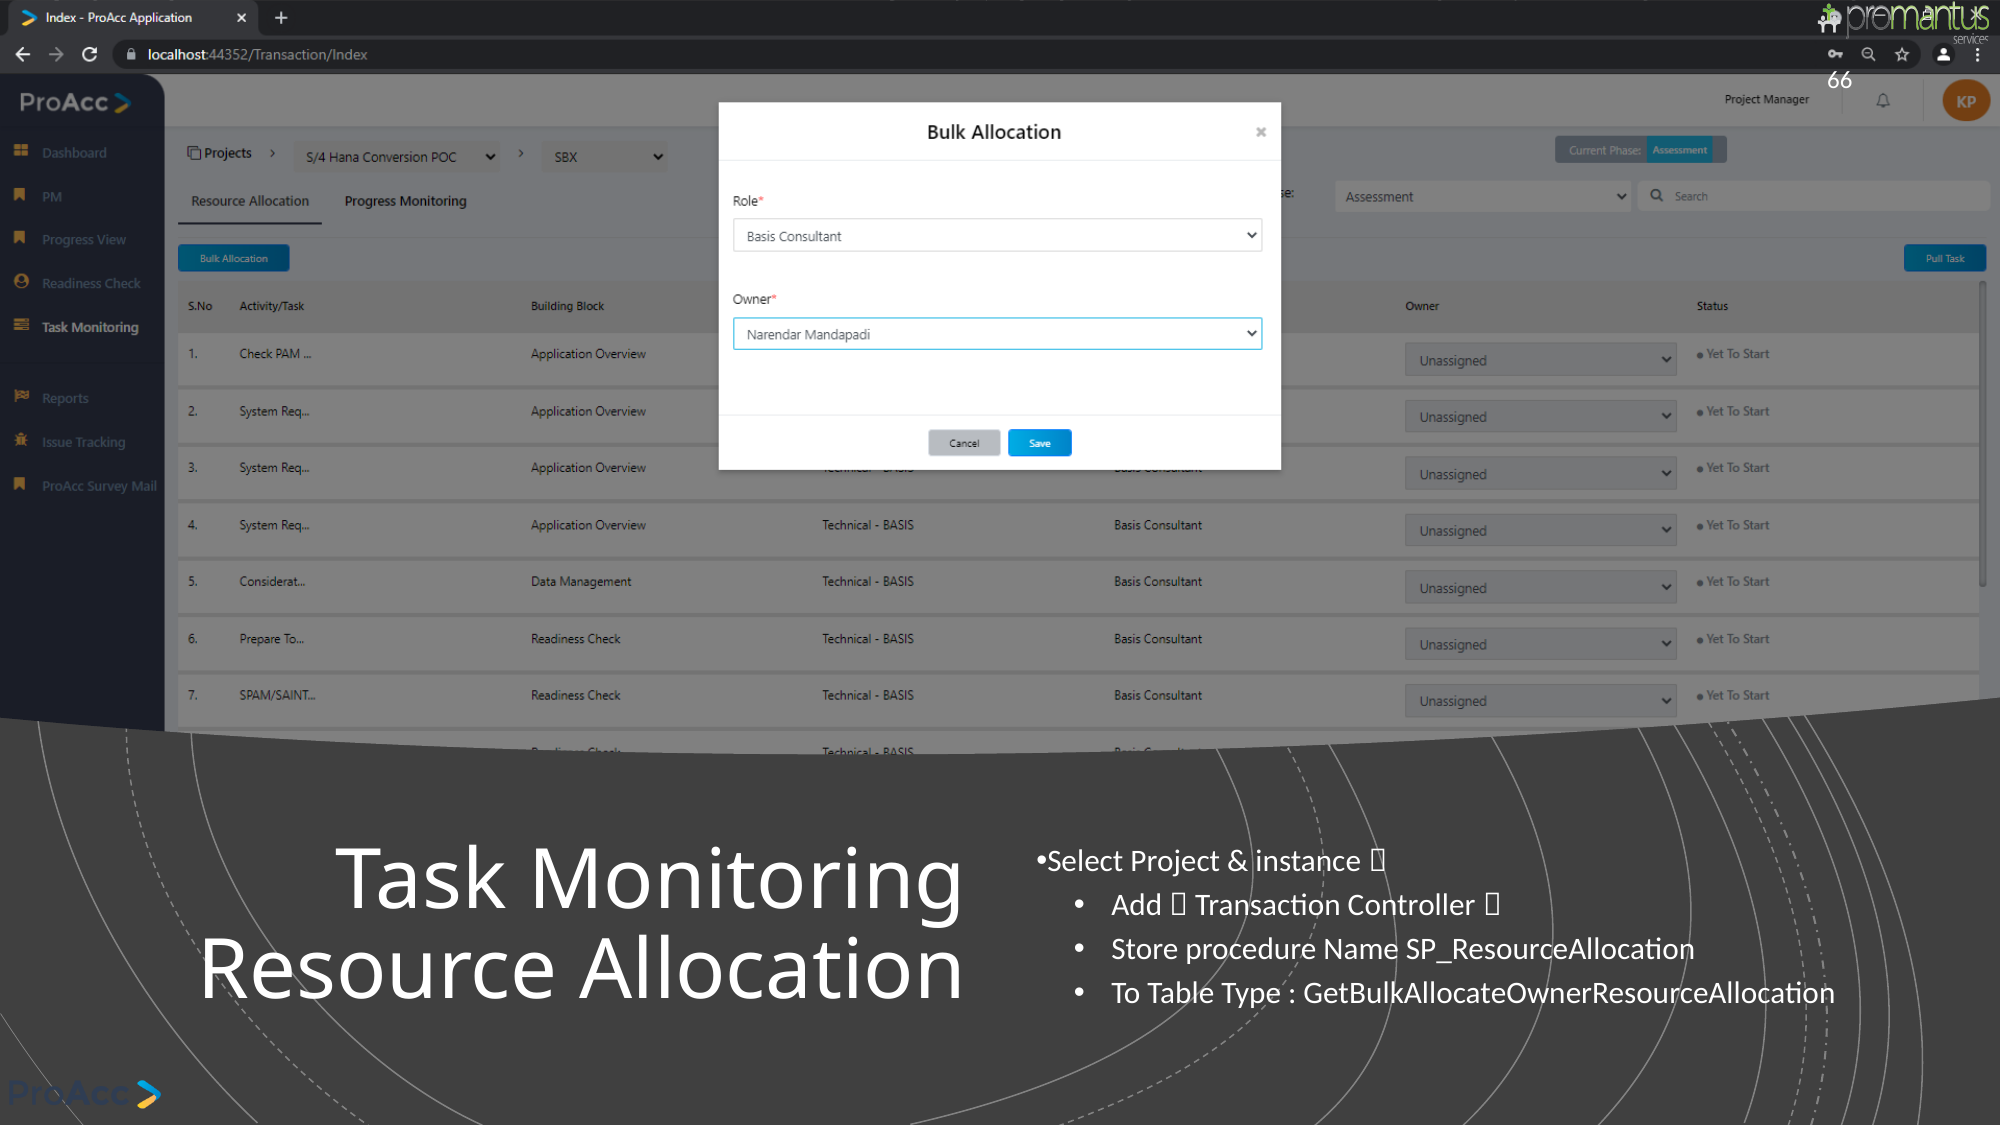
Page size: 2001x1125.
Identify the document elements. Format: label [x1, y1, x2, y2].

picture [0, 0, 2000, 755]
text_box [0, 755, 1999, 1125]
